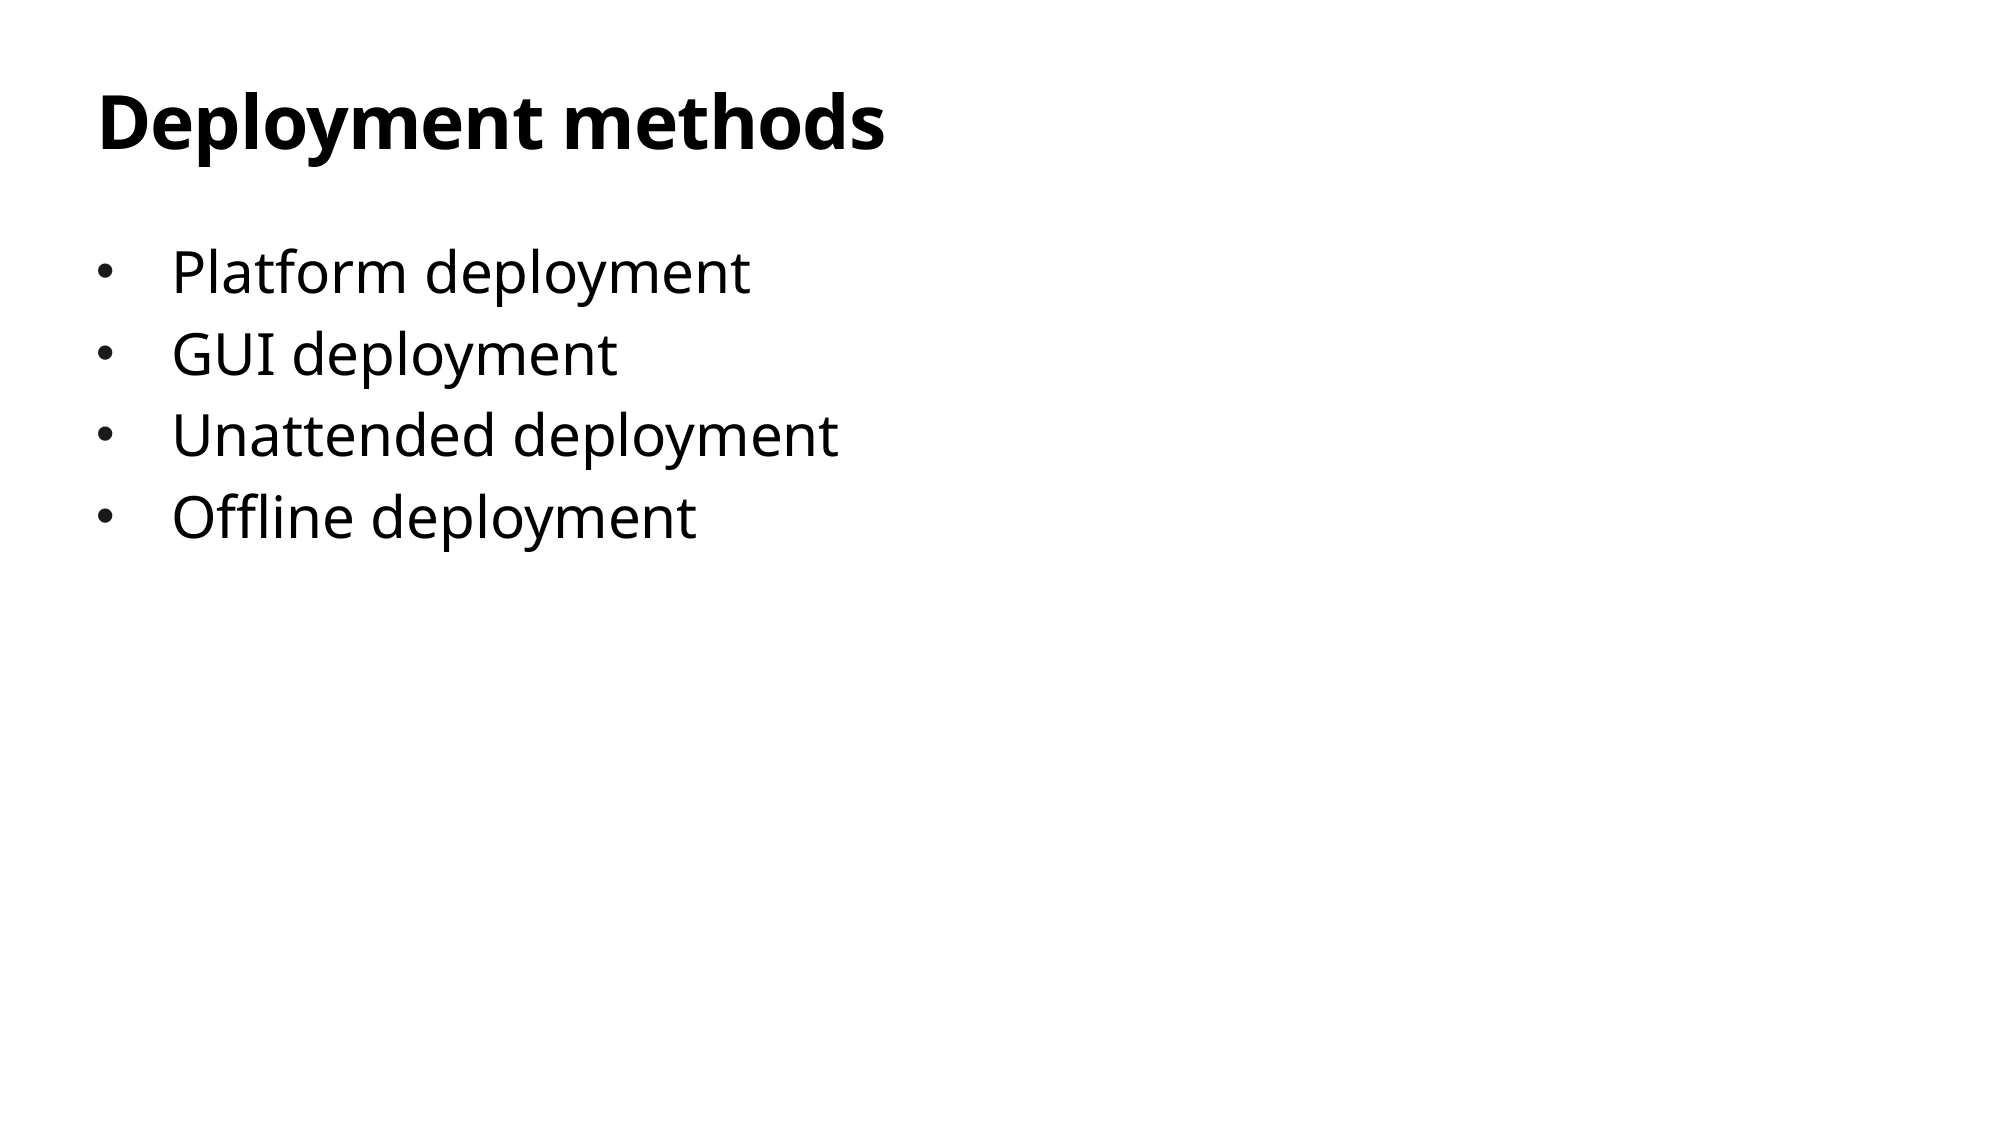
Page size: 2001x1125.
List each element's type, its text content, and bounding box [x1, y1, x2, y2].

list Platform deployment GUI deployment Unattended deployment Offline deployment [96, 235, 1817, 561]
title Deployment methods [96, 75, 1904, 166]
